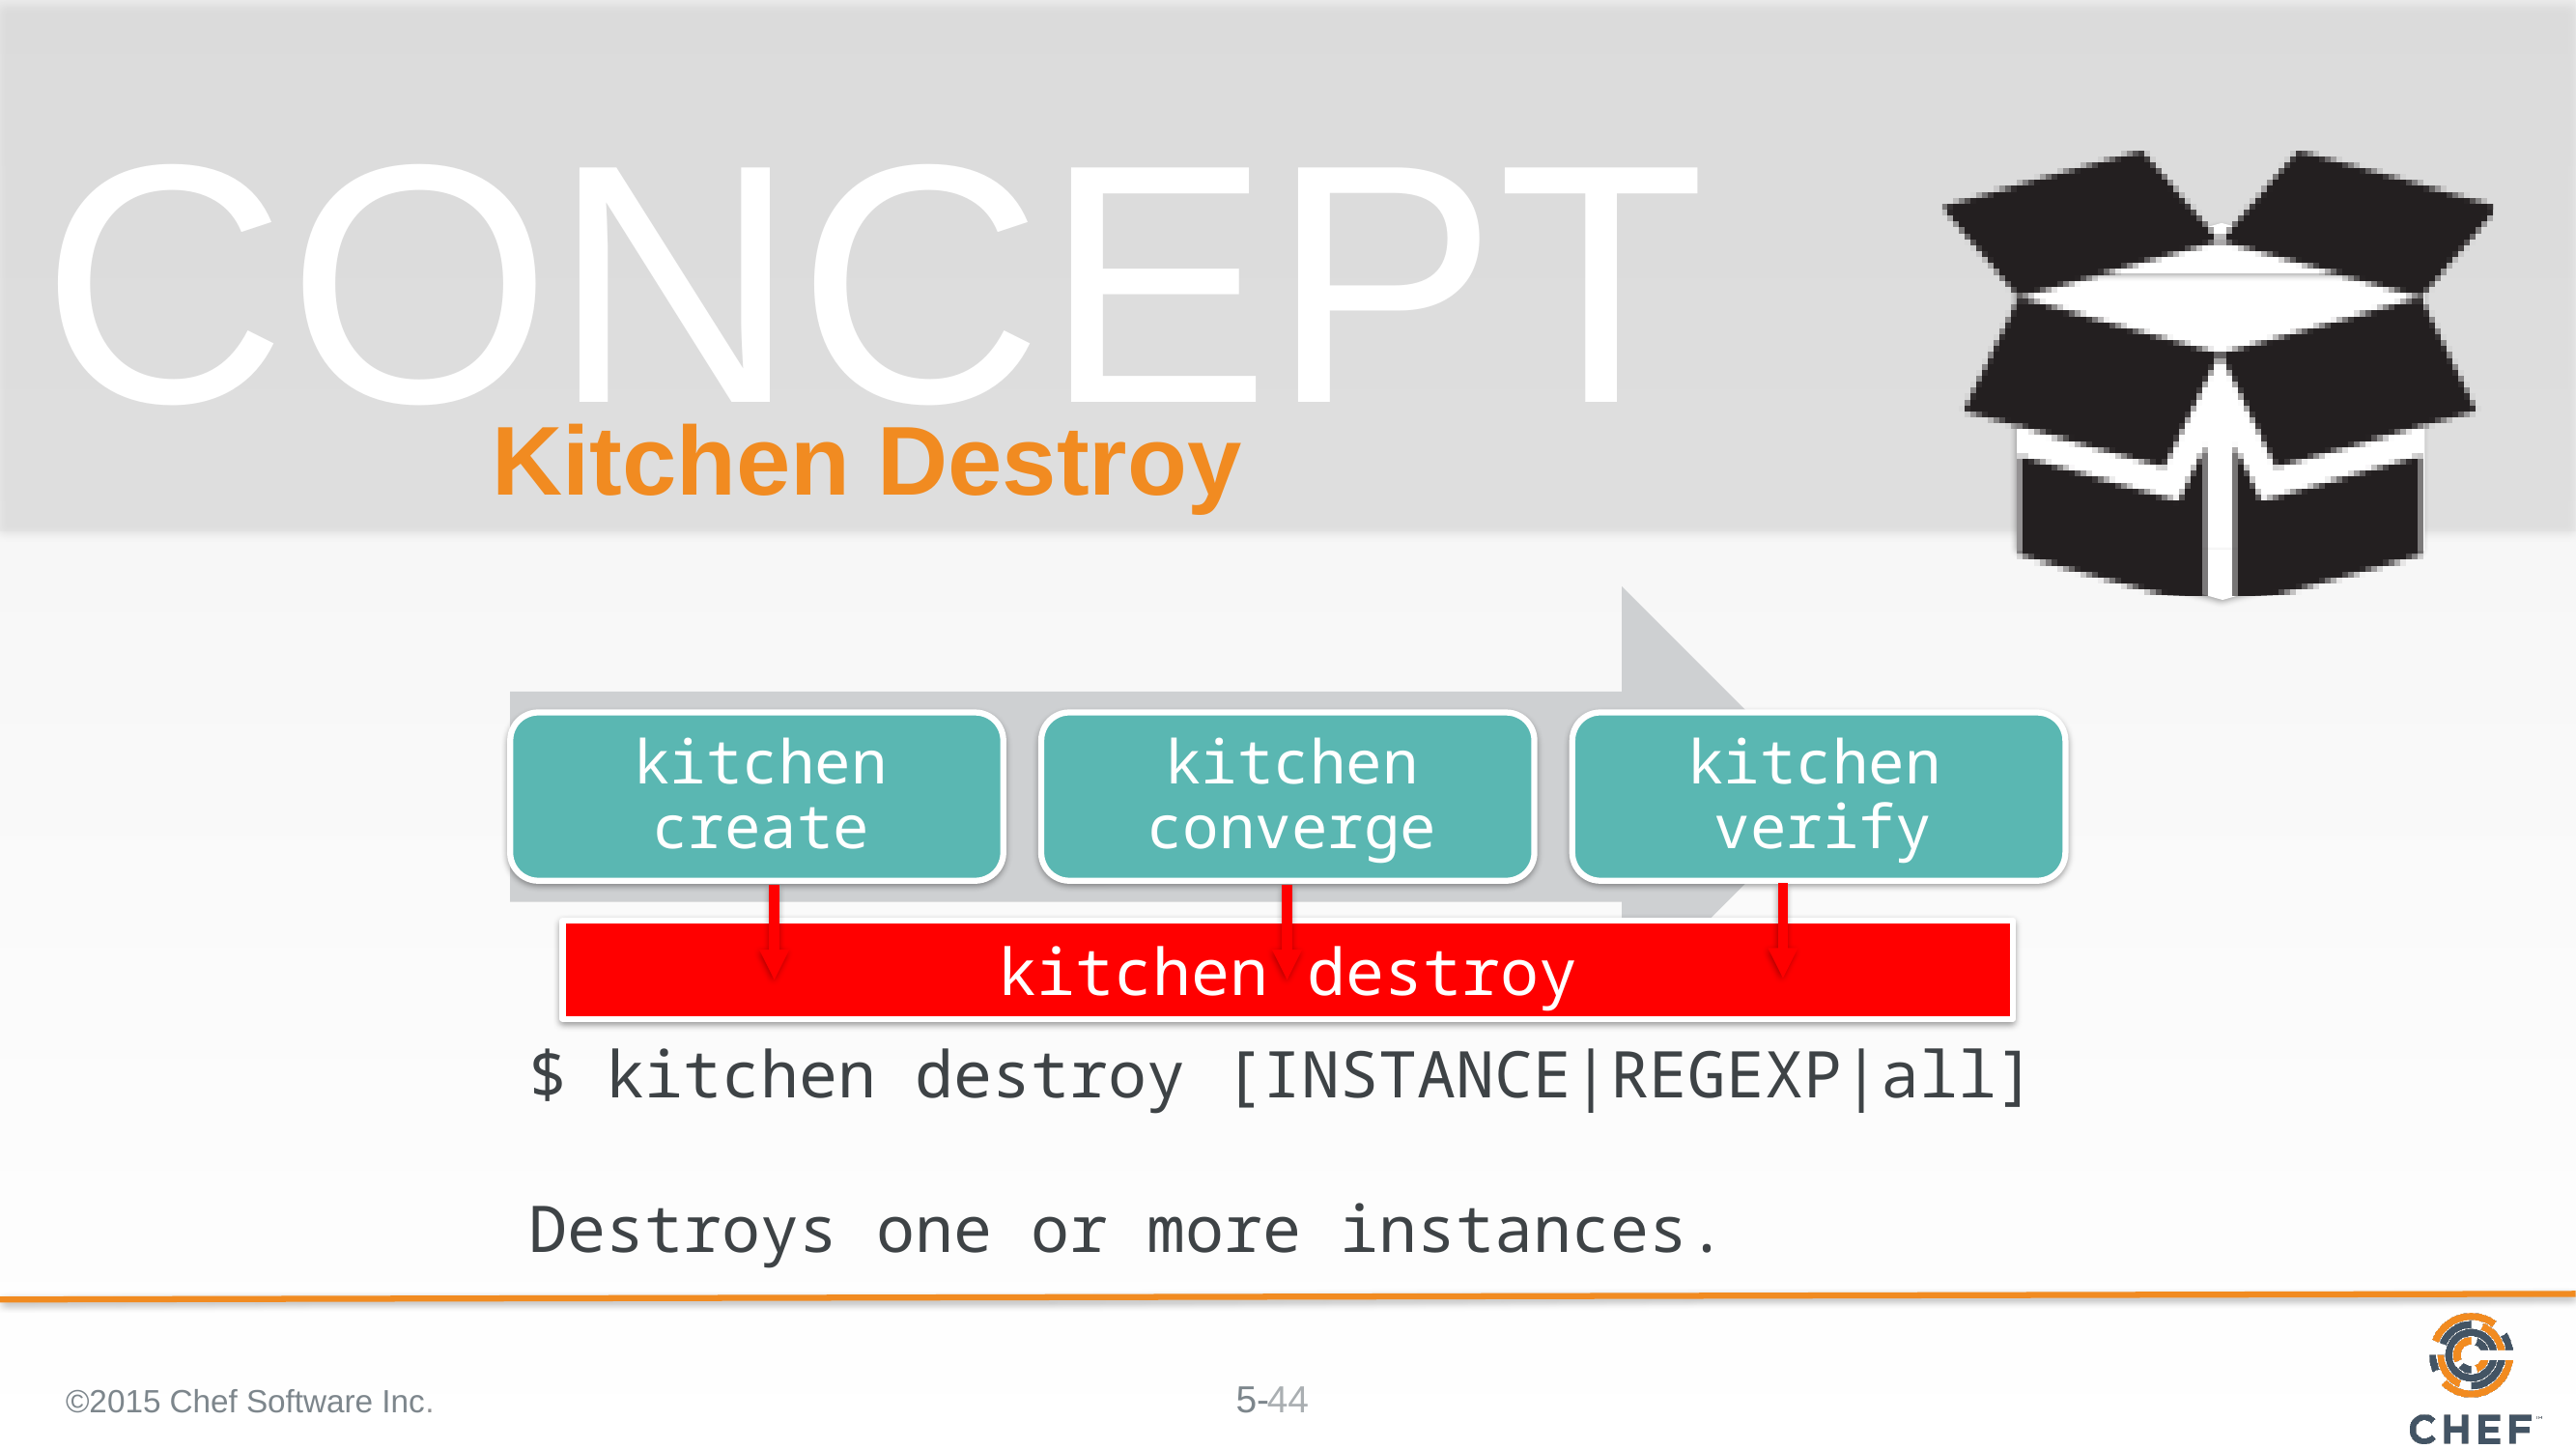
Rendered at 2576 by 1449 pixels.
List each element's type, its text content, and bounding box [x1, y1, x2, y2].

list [509, 585, 2066, 1008]
picture [2399, 1297, 2550, 1449]
text_box kitchen destroy [559, 1018, 2016, 1022]
title Kitchen Destroy [477, 395, 2217, 531]
footer ©2015 Chef Software Inc. [51, 1359, 952, 1440]
text_box $ kitchen destroy [INSTANCE|REGEXP|all] Destroys one or more instances. [509, 1016, 2065, 1378]
slide_number 44 [998, 1359, 1578, 1437]
